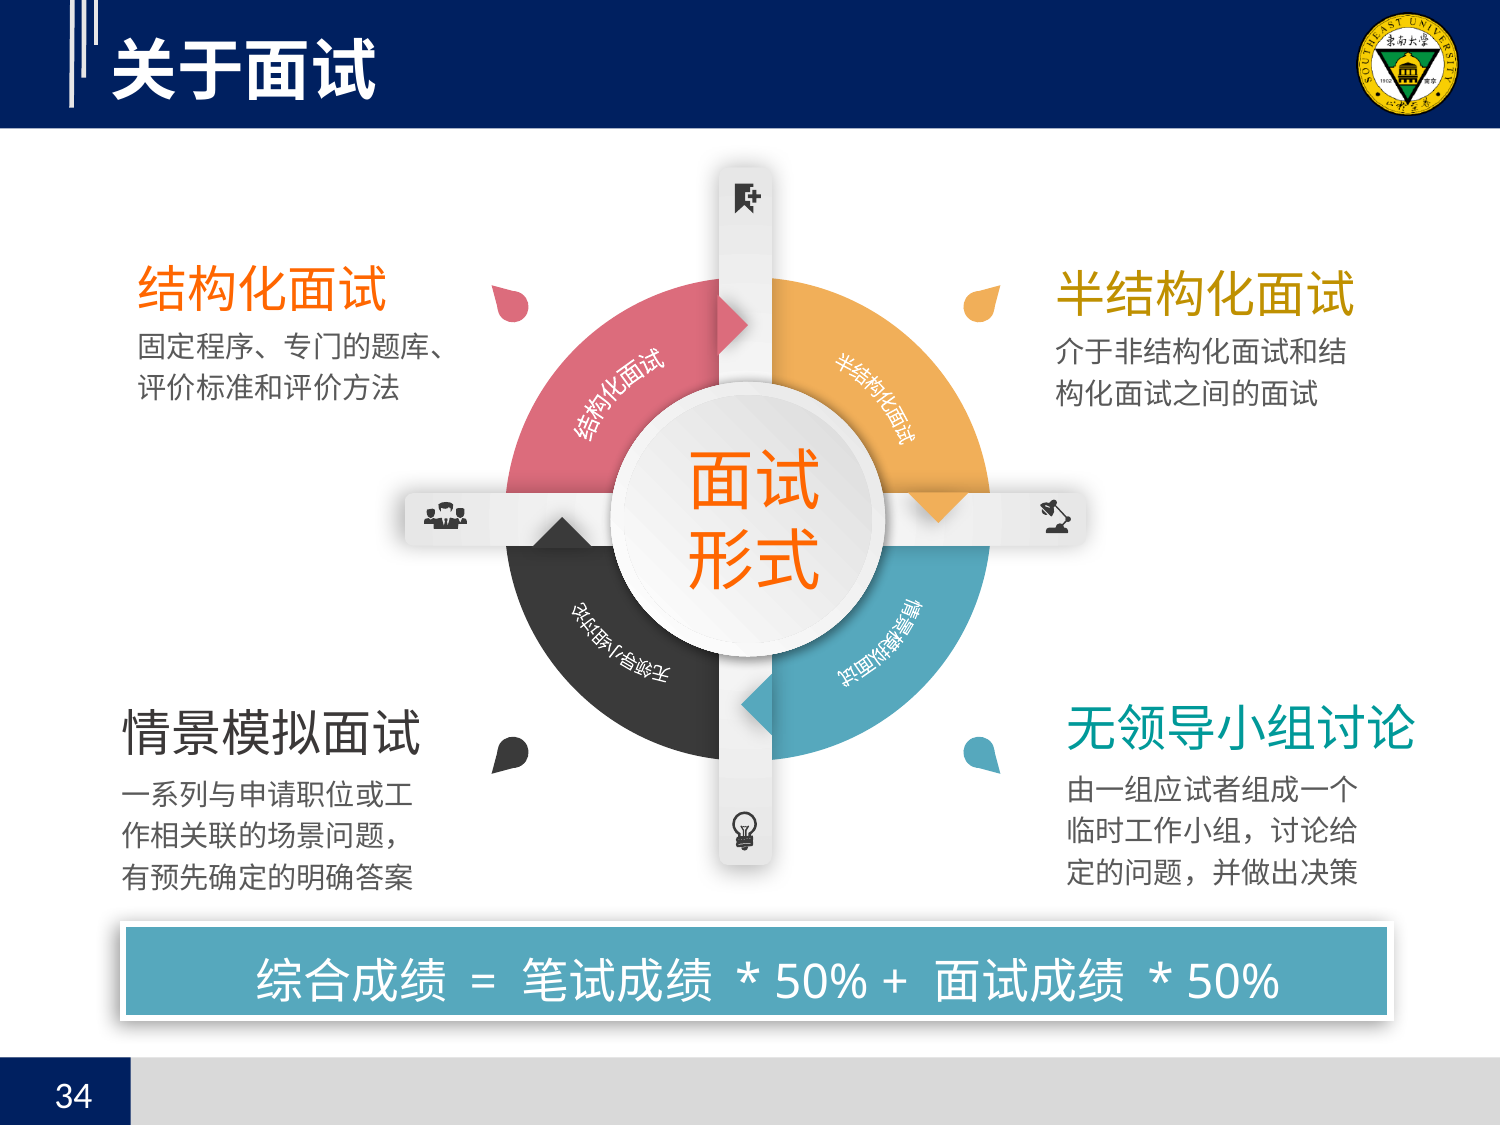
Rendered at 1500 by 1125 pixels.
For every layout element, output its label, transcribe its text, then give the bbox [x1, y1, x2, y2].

text_box 半结构化面试 [1087, 255, 1447, 330]
picture [1356, 12, 1459, 116]
text_box 介于非结构化面试和结构化面试之间的面试 [1087, 330, 1391, 418]
text_box 一系列与申请职位或工作相关联的场景问题，有预先确定的明确答案 [106, 769, 457, 902]
text_box 无领导小组讨论 [1087, 688, 1458, 764]
text_box 情景模拟面试 [106, 694, 404, 769]
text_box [404, 167, 1087, 866]
text_box 34 [39, 1063, 123, 1124]
text_box [0, 0, 1500, 129]
text_box 由一组应试者组成一个临时工作小组，讨论给定的问题，并做出决策 [1051, 764, 1402, 897]
text_box [122, 923, 1392, 1019]
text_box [610, 381, 886, 657]
text_box 结构化面试 [122, 250, 404, 325]
text_box 固定程序、专门的题库、评价标准和评价方法 [122, 325, 404, 413]
text_box 综合成绩 = 笔试成绩 * 50% + 面试成绩 * 50% [157, 930, 1380, 1012]
text_box 关于面试 [95, 20, 551, 116]
